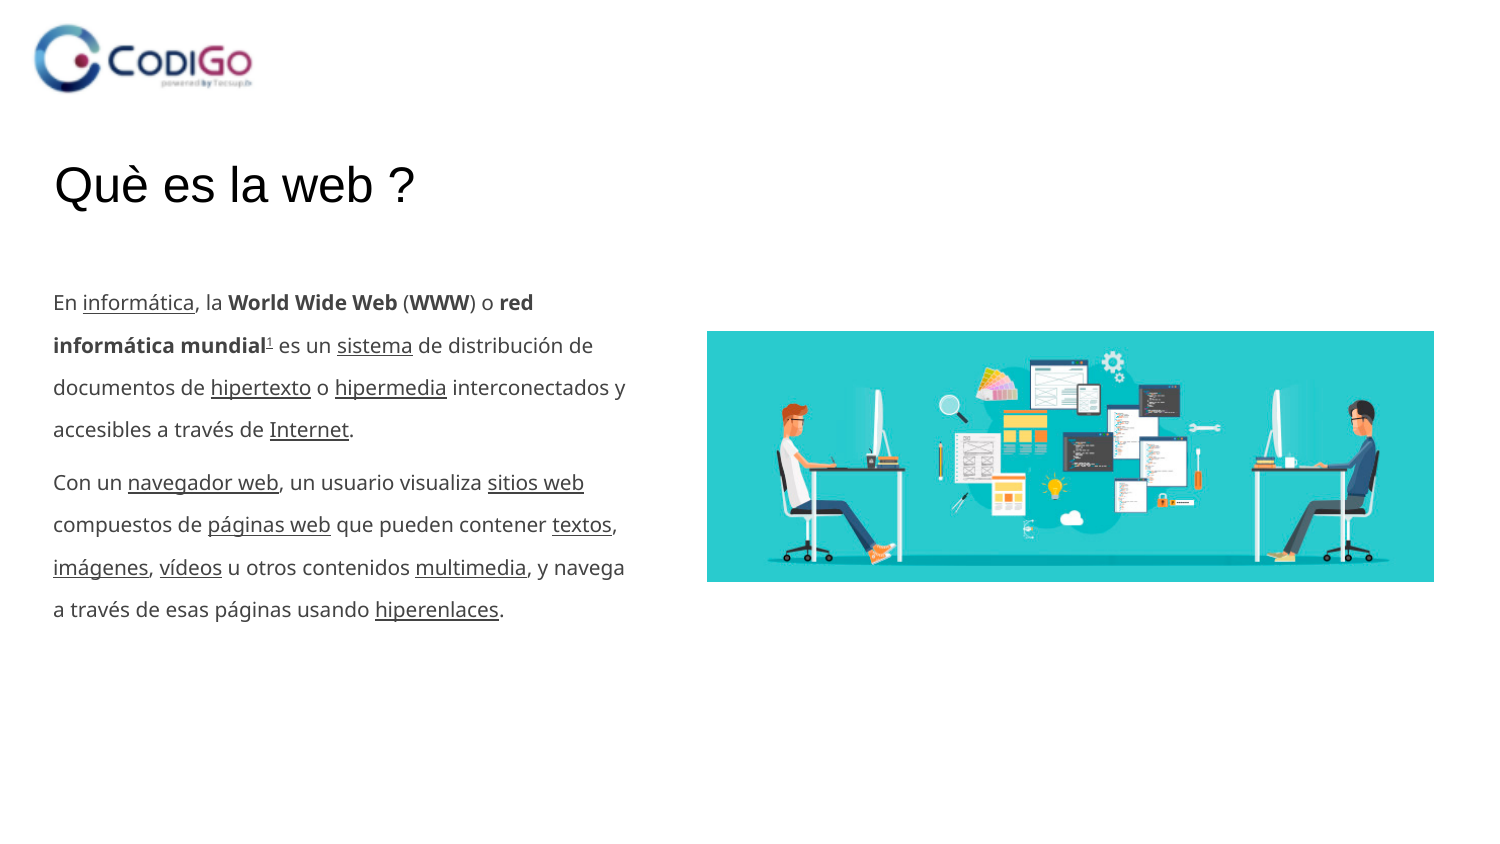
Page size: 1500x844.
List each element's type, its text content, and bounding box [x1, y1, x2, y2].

picture [27, 8, 261, 98]
picture [707, 330, 1434, 582]
text_box En informática, la World Wide Web (WWW) o red informática mundial1​ es un sistema de distribución de documentos de hipertexto o hipermedia interconectados y accesibles a través de Internet. Con un navegador web, un usuario visualiza sitios web compuestos de páginas web que pueden contener textos, imágenes, vídeos u otros contenidos multimedia, y navega a través de esas páginas usando hiperenlaces. [38, 260, 655, 817]
text_box Què es la web ? [39, 137, 1446, 238]
